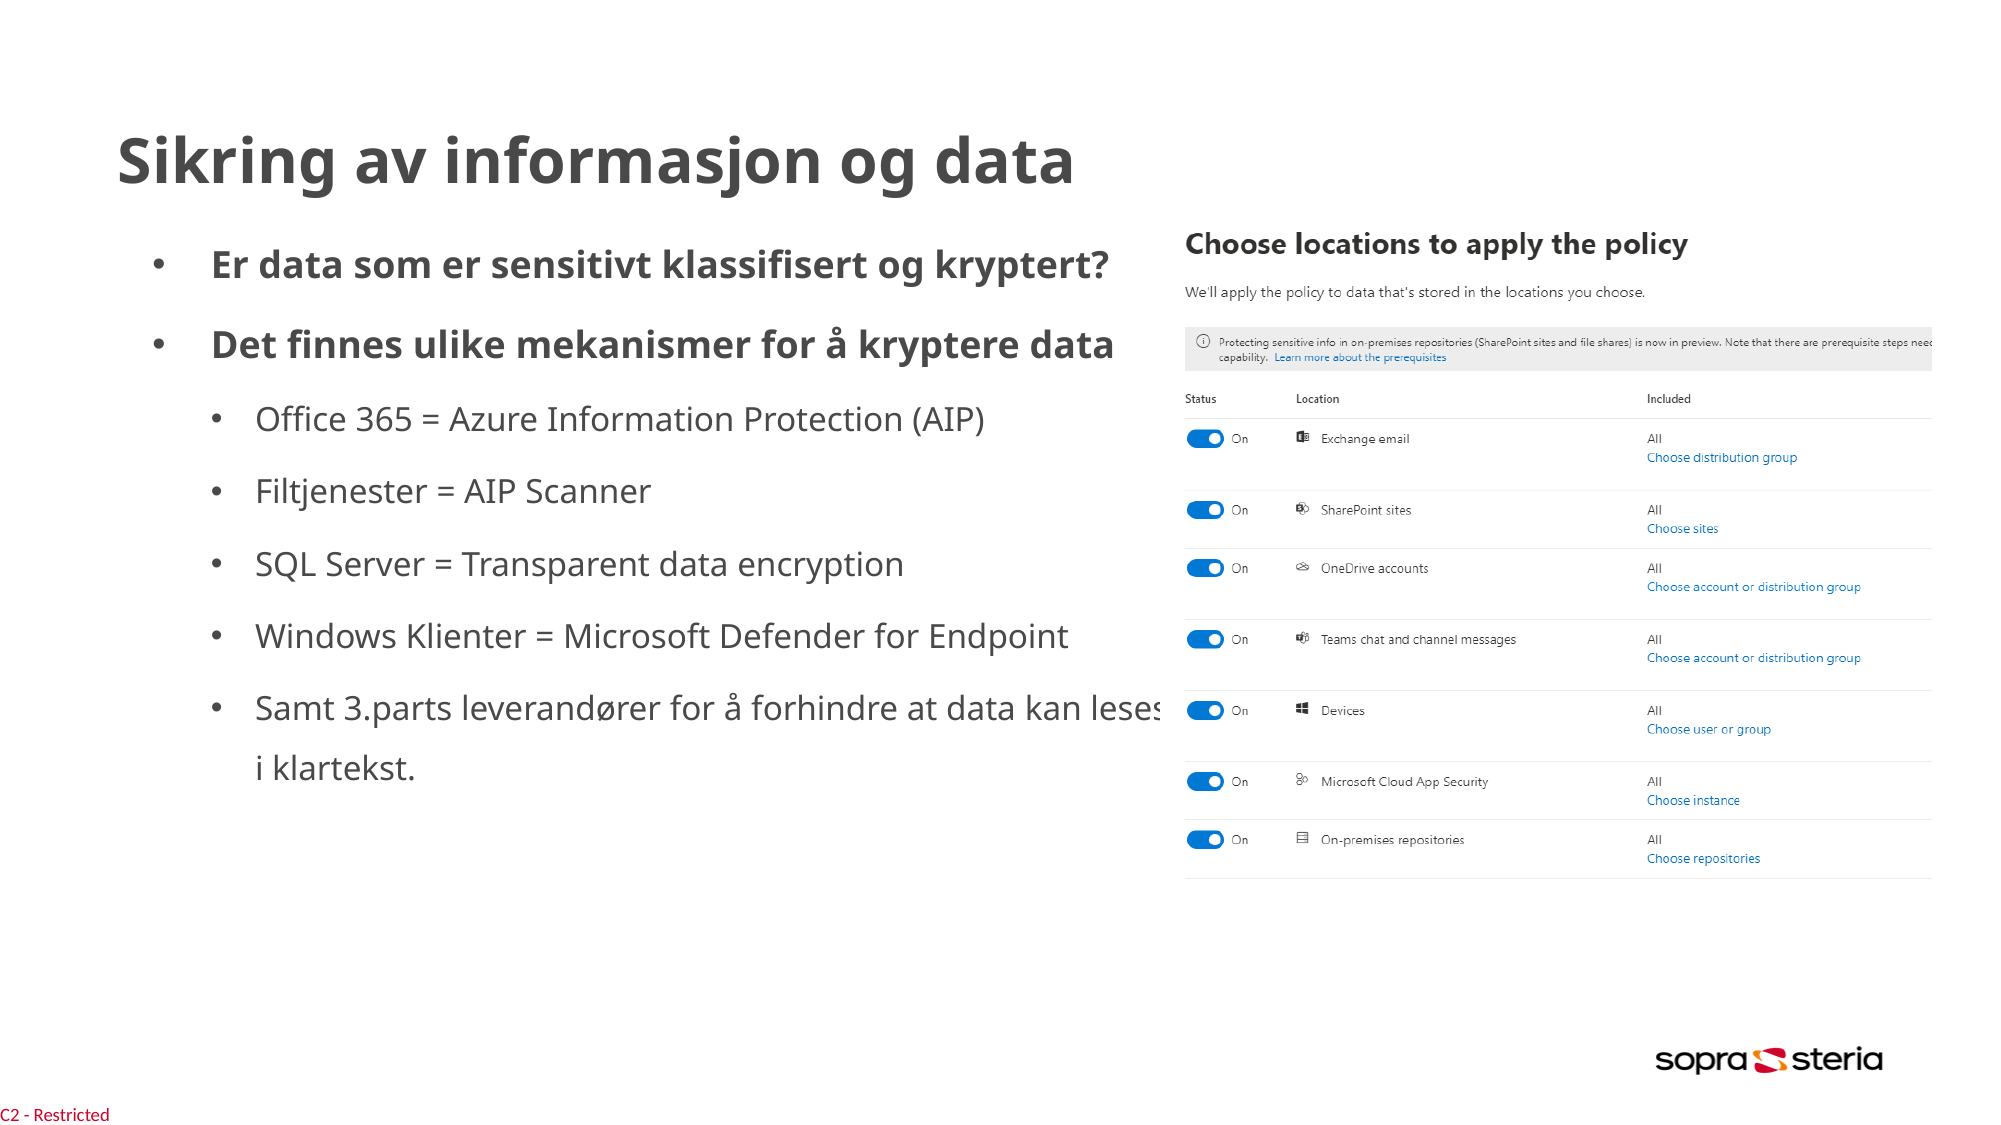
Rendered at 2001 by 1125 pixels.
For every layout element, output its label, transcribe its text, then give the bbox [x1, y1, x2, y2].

title Sikring av informasjon og data [117, 121, 1882, 211]
picture [1638, 1028, 1900, 1093]
picture [1160, 210, 1932, 904]
list Er data som er sensitivt klassifisert og kryptert? Det finnes ulike mekanismer for å kryptere data Office 365 = Azure Information Protection (AIP) Filtjenester = AIP Scanner SQL Server = Transparent data encryption Windows Klienter = Microsoft Defender for Endpoint Samt 3.parts leverandører for å forhindre at data kan leses i klartekst. [137, 211, 1863, 1089]
